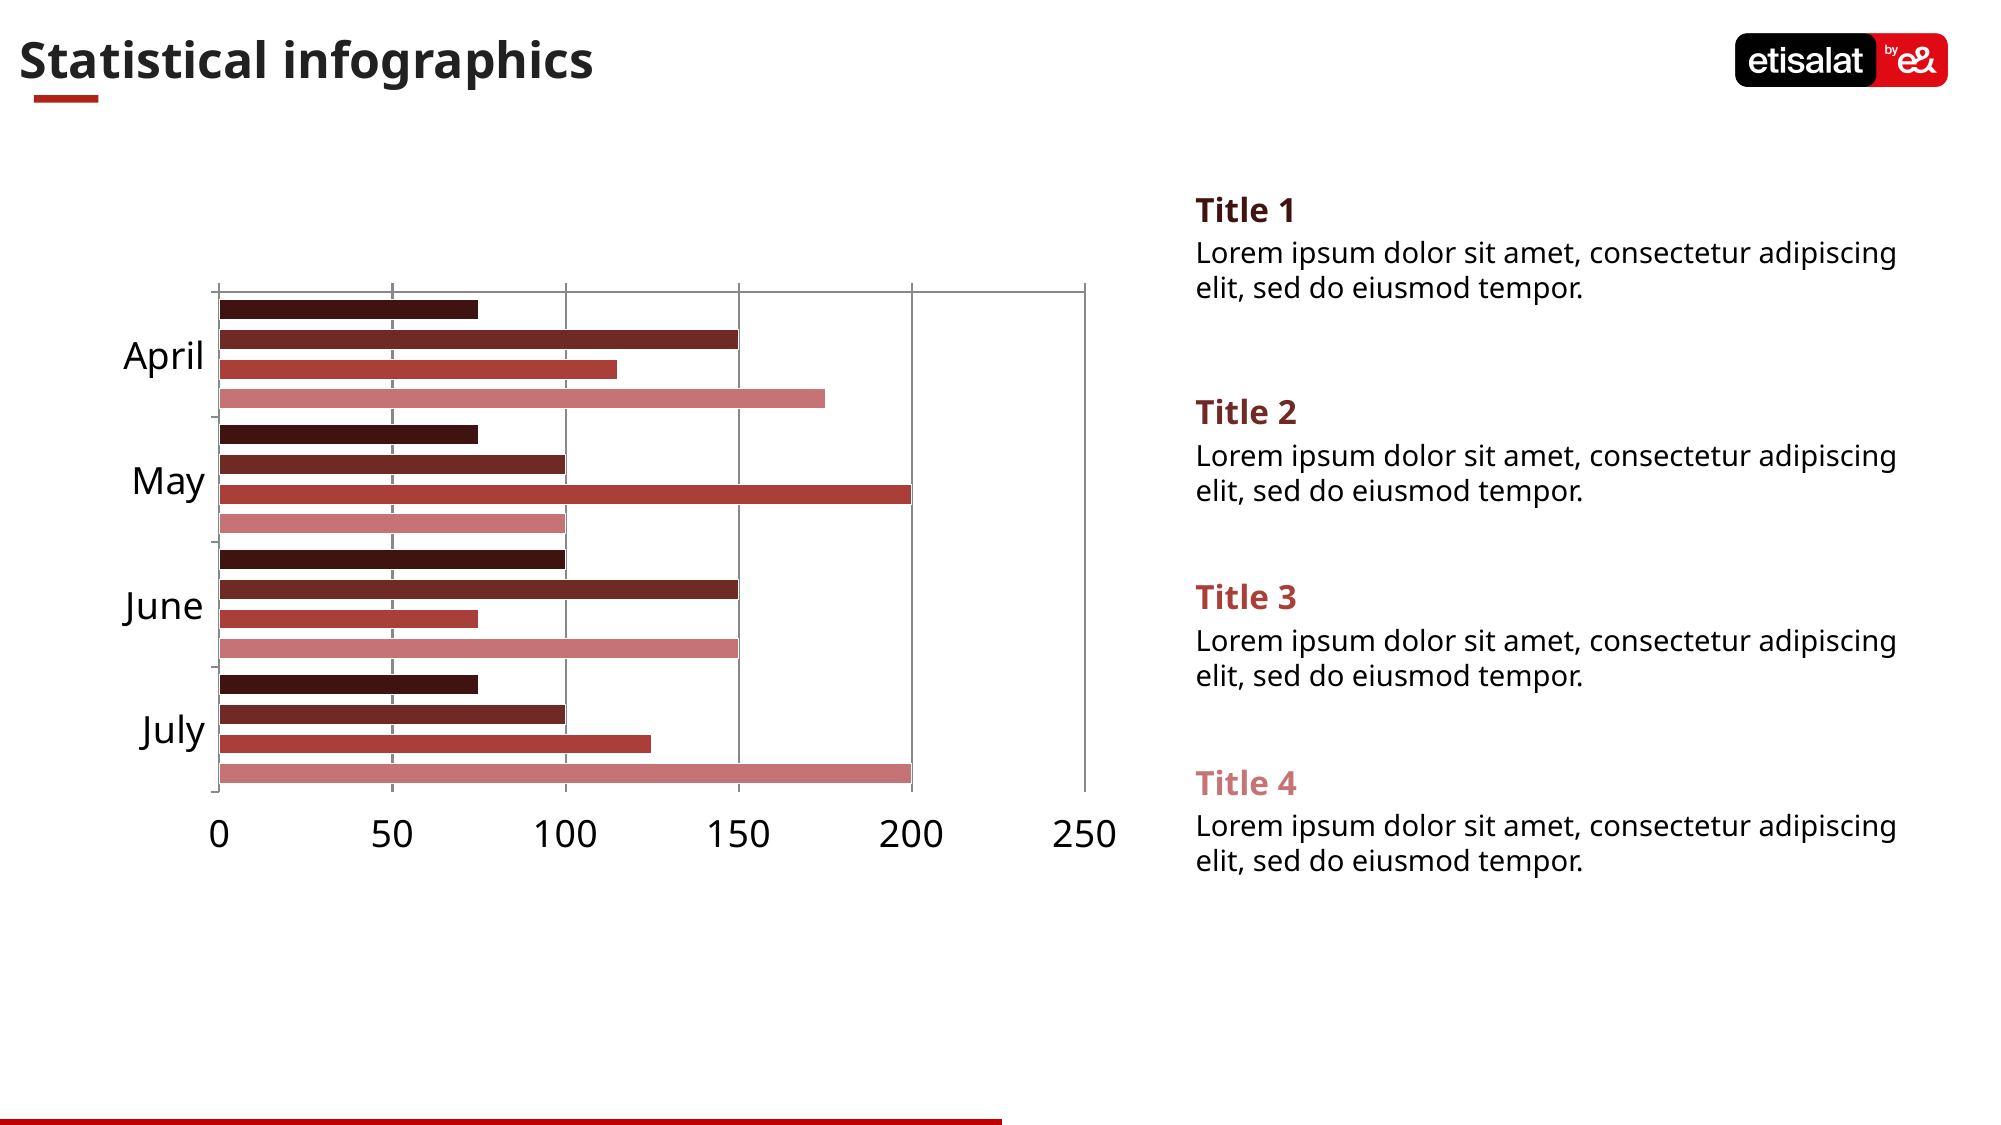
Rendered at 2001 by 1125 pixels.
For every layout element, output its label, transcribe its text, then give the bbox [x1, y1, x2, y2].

text_box Title 2 [1188, 383, 1323, 439]
text_box Title 3 [1188, 569, 1323, 625]
text_box Statistical infographics [19, 28, 595, 89]
chart [48, 204, 1120, 869]
text_box Lorem ipsum dolor sit amet, consectetur adipiscing elit, sed do eiusmod tempor. [1188, 800, 1933, 885]
text_box Title 4 [1188, 754, 1323, 810]
text_box [33, 95, 99, 103]
text_box Lorem ipsum dolor sit amet, consectetur adipiscing elit, sed do eiusmod tempor. [1188, 614, 1933, 700]
text_box [0, 1119, 1002, 1125]
text_box Title 1 [1188, 181, 1323, 237]
picture [1716, 13, 1968, 107]
text_box Lorem ipsum dolor sit amet, consectetur adipiscing elit, sed do eiusmod tempor. [1188, 429, 1933, 515]
text_box Lorem ipsum dolor sit amet, consectetur adipiscing elit, sed do eiusmod tempor. [1188, 226, 1933, 312]
